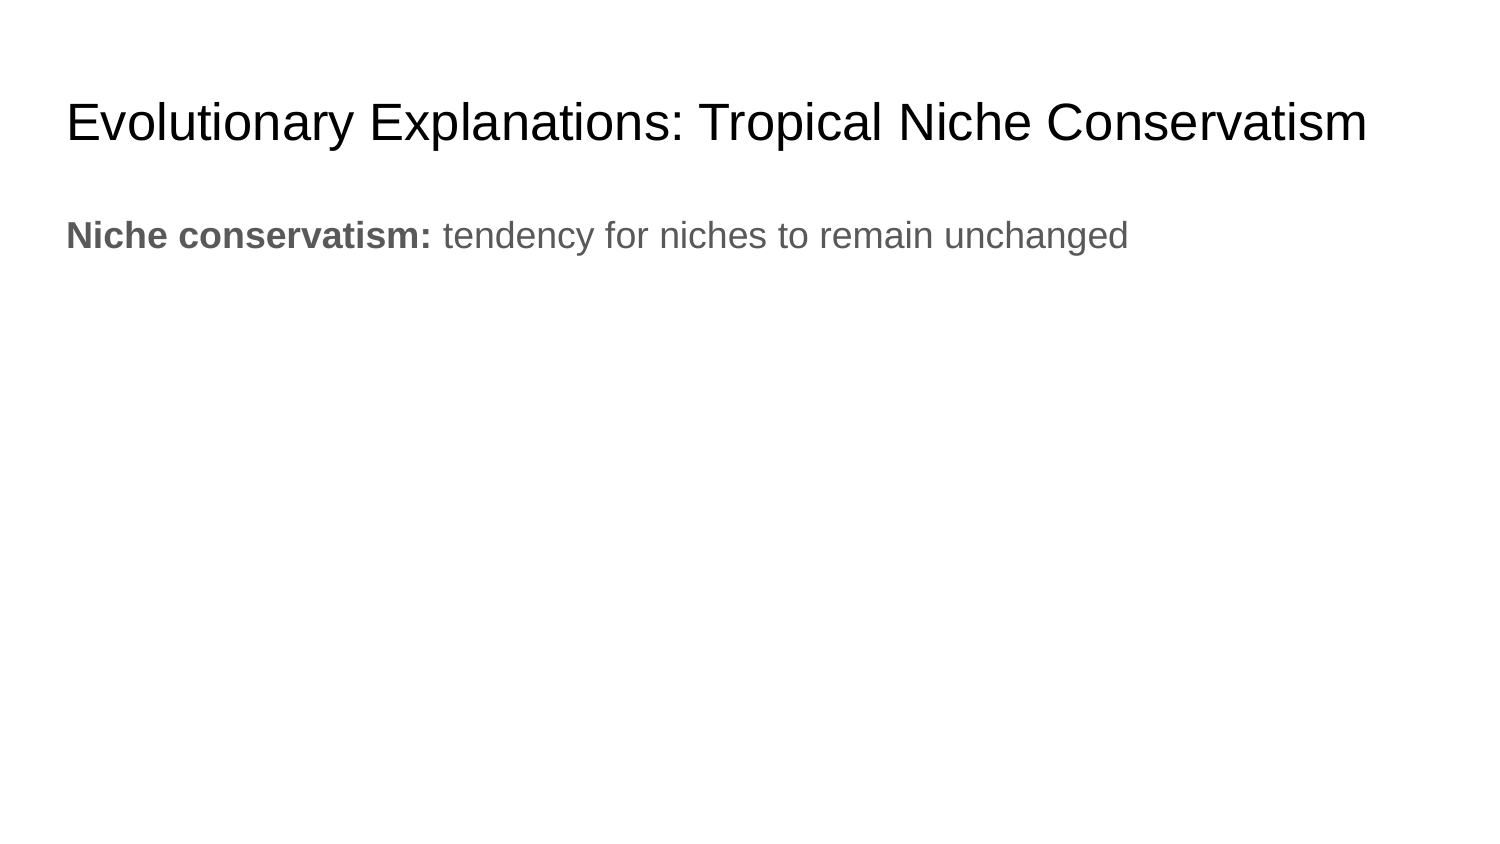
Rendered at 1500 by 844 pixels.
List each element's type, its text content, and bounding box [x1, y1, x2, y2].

title Evolutionary Explanations: Tropical Niche Conservatism [51, 72, 1449, 167]
list Niche conservatism: tendency for niches to remain unchanged [51, 189, 1449, 750]
